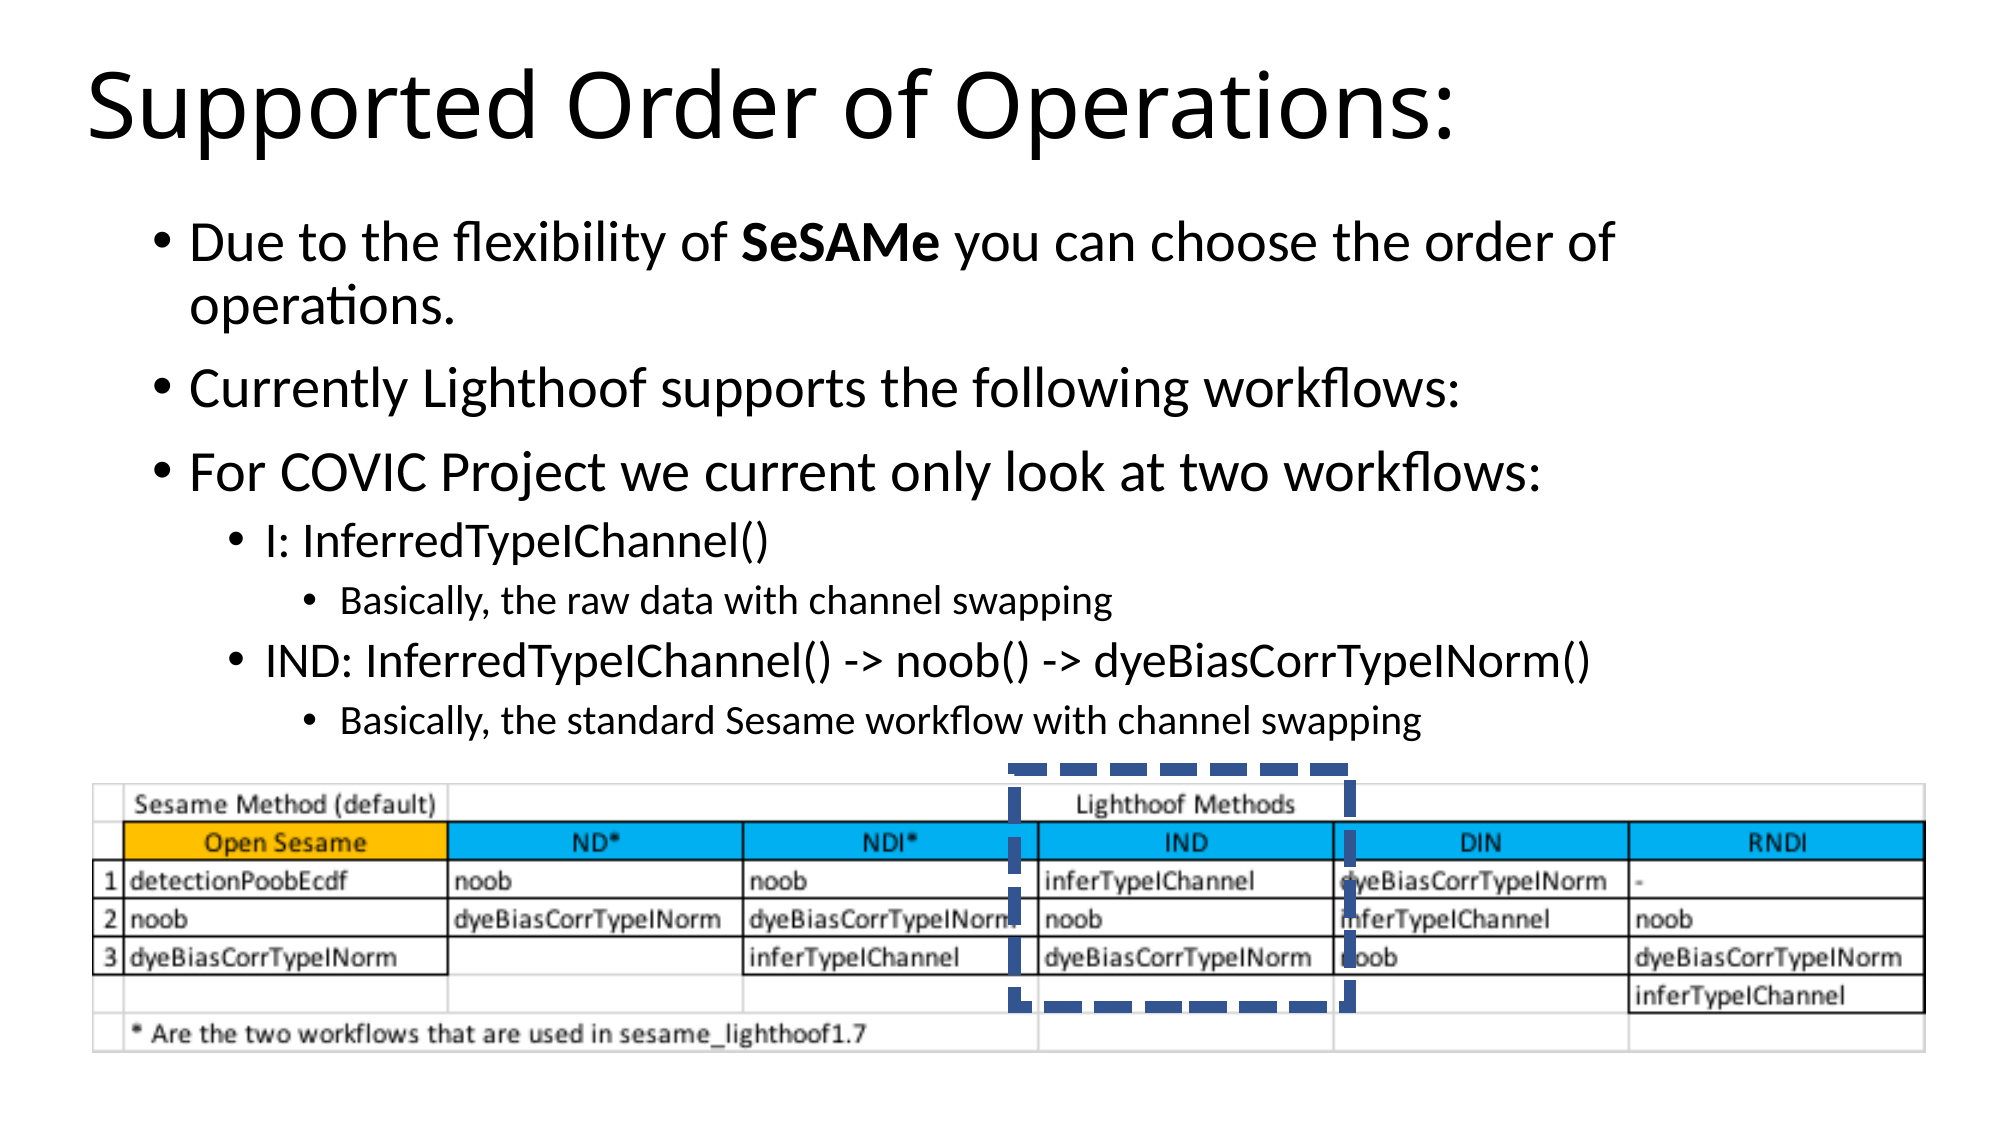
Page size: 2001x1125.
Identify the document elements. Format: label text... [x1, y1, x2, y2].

picture [92, 783, 1926, 1053]
text_box Supported Order of Operations: [71, 29, 1926, 188]
list Due to the flexibility of SeSAMe you can choose the order of operations. Currently Lighthoof supports the following workflows: For COVIC Project we current only look at two workflows: I: InferredTypeIChannel() Basically, the raw data with channel swapping IND: InferredTypeIChannel() -> noob() -> dyeBiasCorrTypeINorm() Basically, the standard Sesame workflow with channel swapping [137, 203, 1863, 770]
text_box [1013, 769, 1351, 783]
